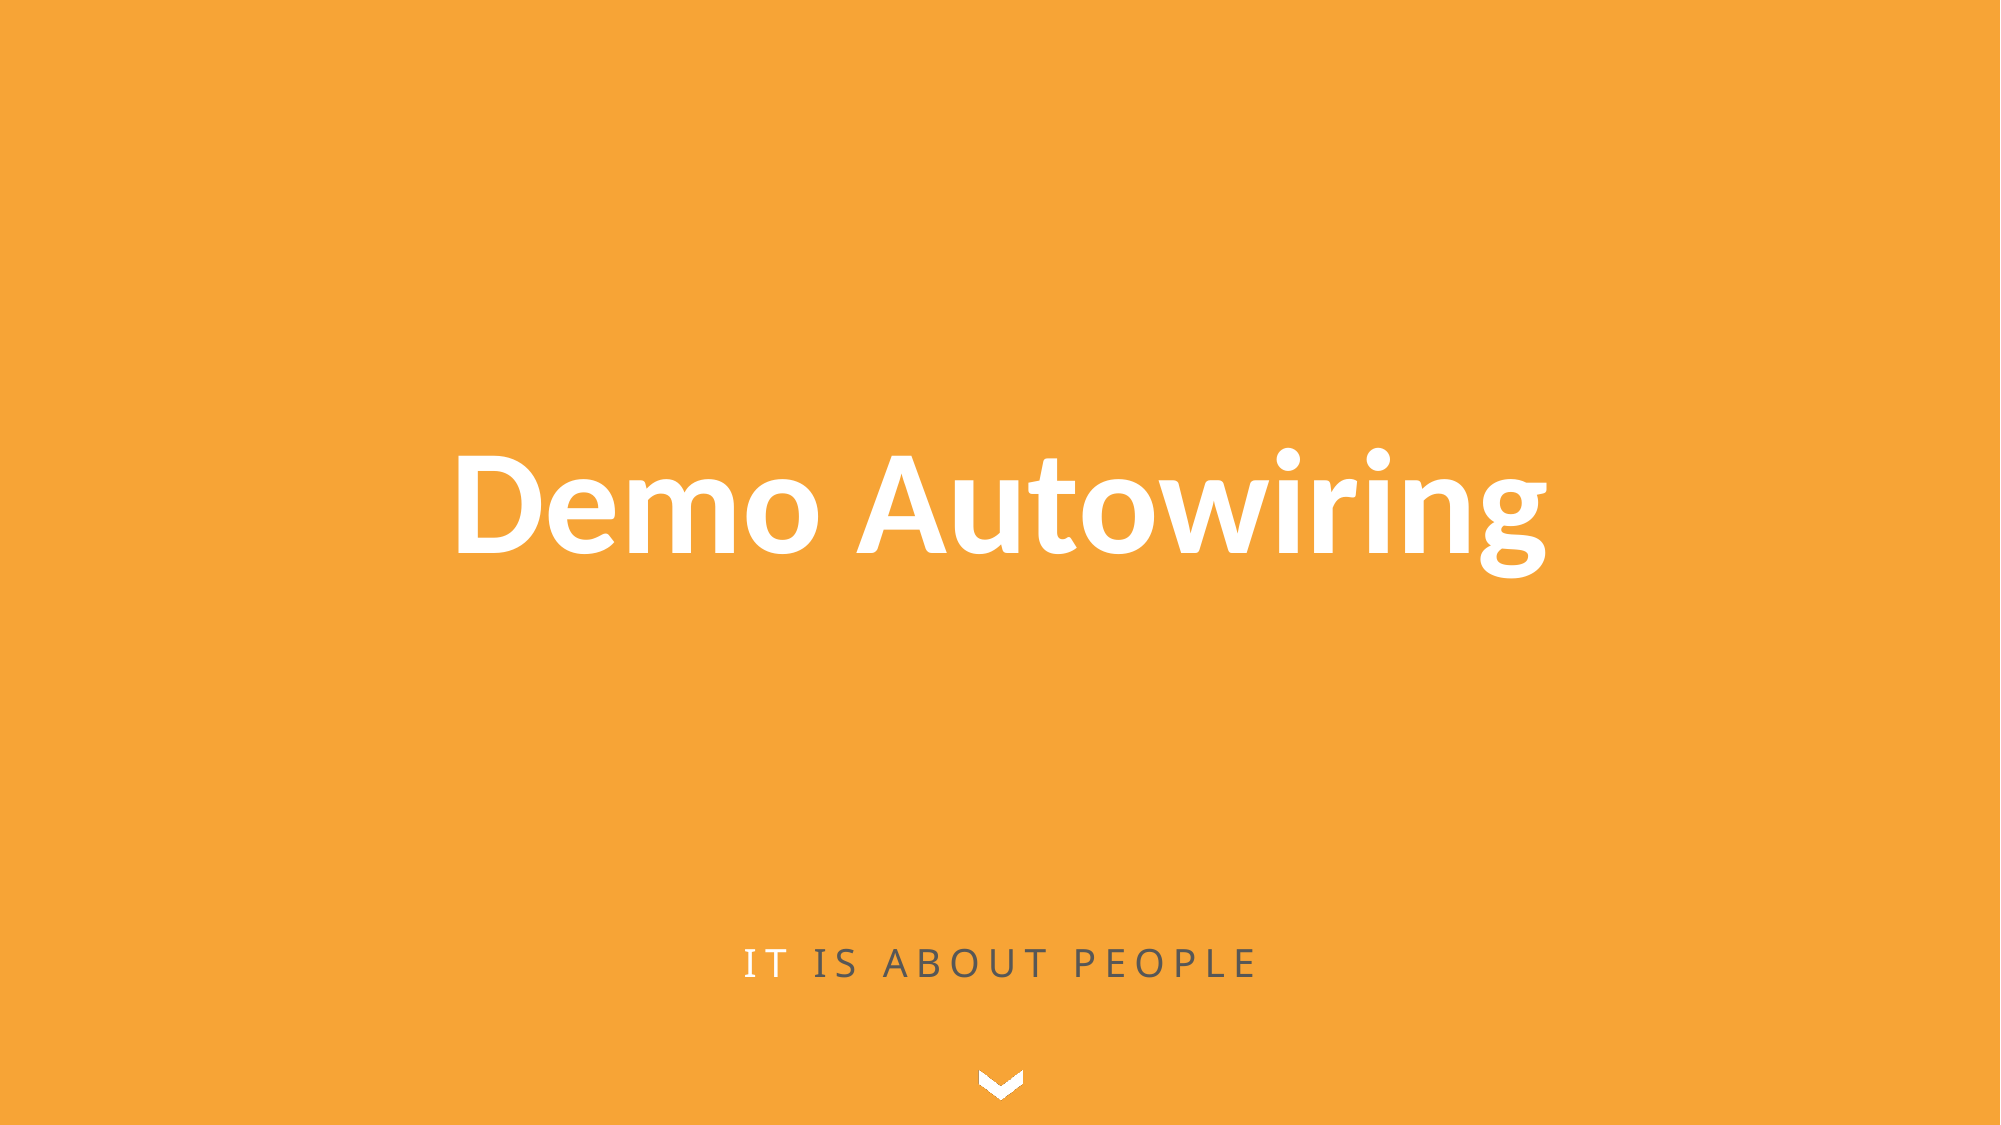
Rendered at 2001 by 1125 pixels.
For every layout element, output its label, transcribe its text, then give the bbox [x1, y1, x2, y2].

list Demo Autowiring [0, 396, 2000, 520]
picture [974, 1066, 1026, 1103]
